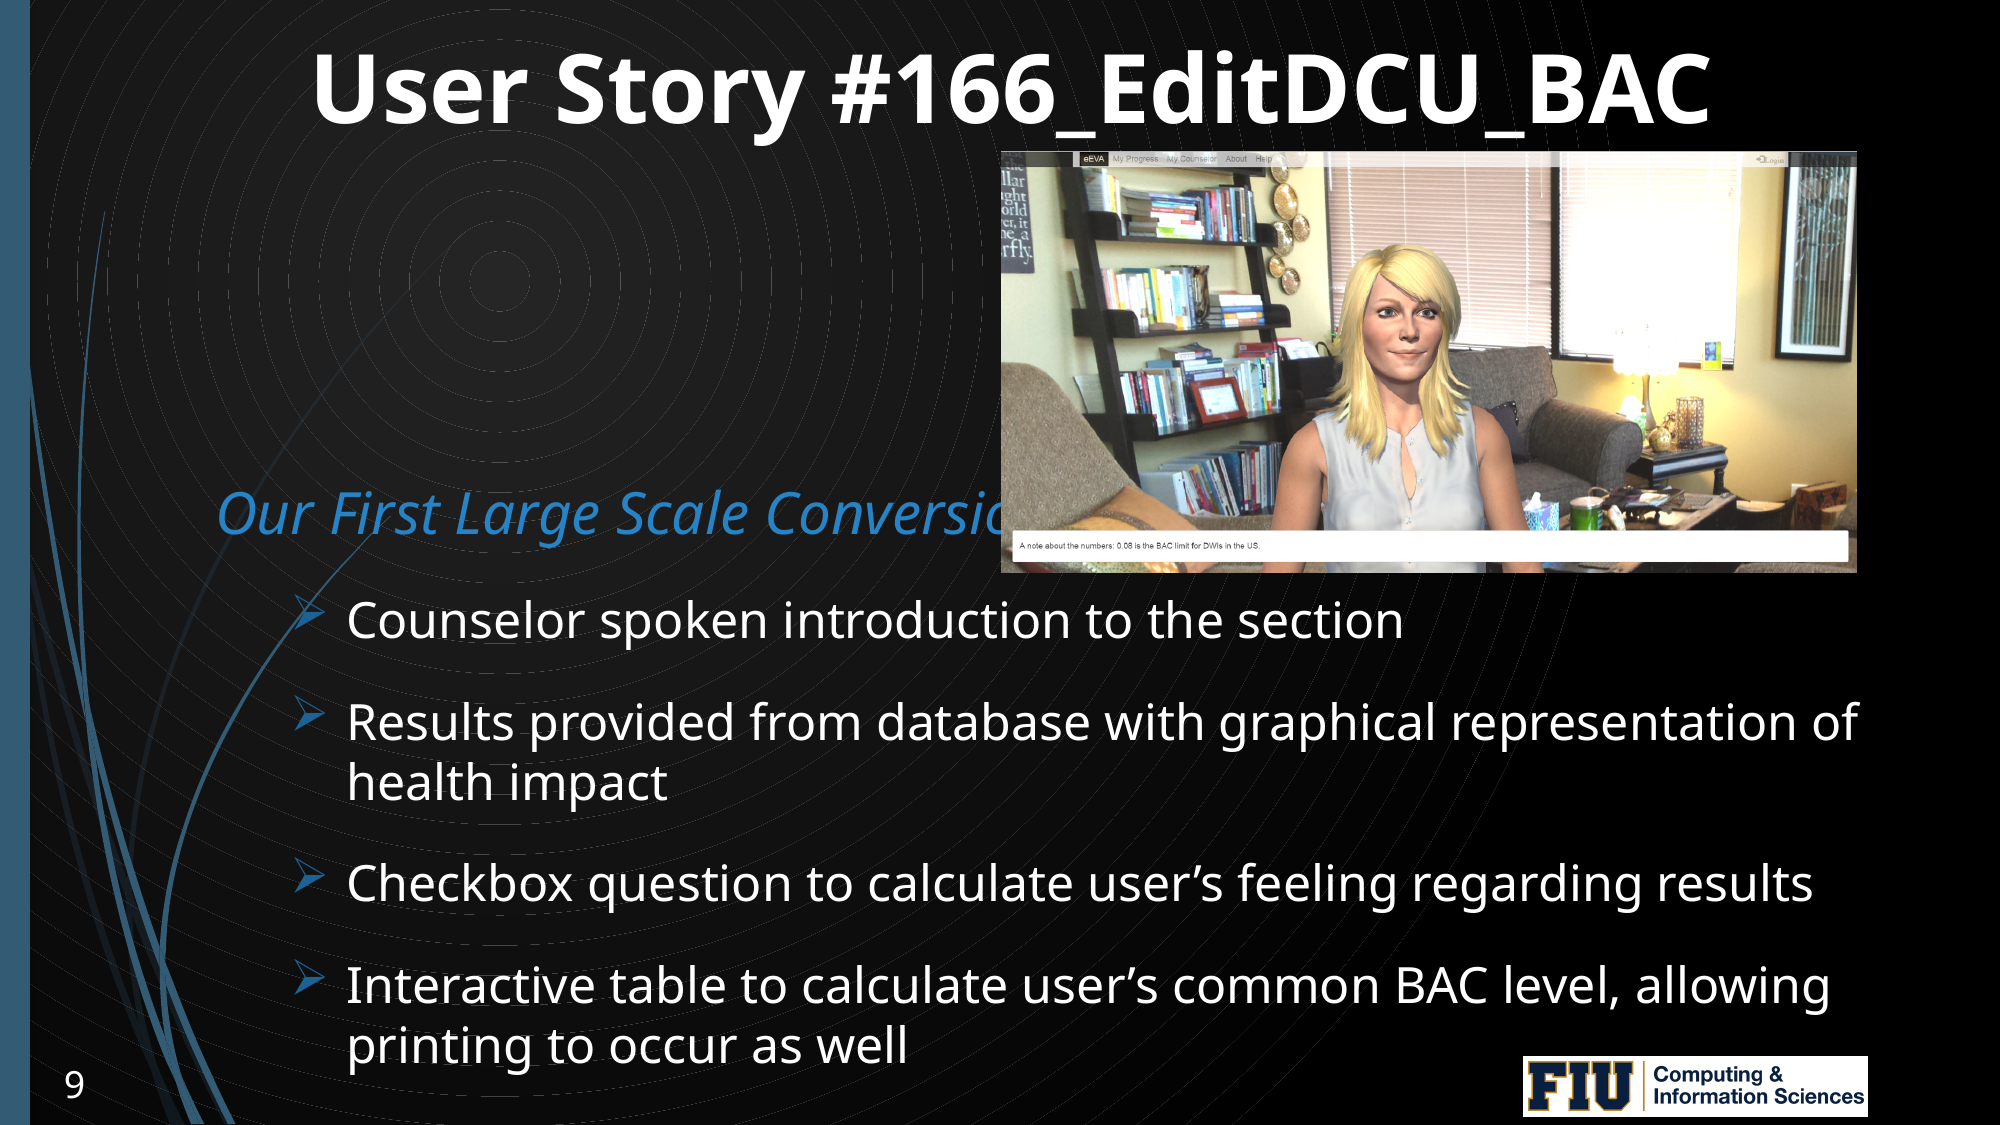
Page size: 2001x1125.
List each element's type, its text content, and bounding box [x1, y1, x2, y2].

picture [1001, 151, 1857, 573]
picture [1522, 1056, 1868, 1118]
text_box Our First Large Scale Conversion: Counselor spoken introduction to the section Results provided from database with graphical representation of health impact Checkbox question to calculate user’s feeling regarding results Interactive table to calculate user’s common BAC level, allowing printing to occur as well [200, 469, 1883, 1081]
text_box User Story #166_EditDCU_BAC [294, 20, 1730, 151]
slide_number 9 [48, 1054, 141, 1114]
